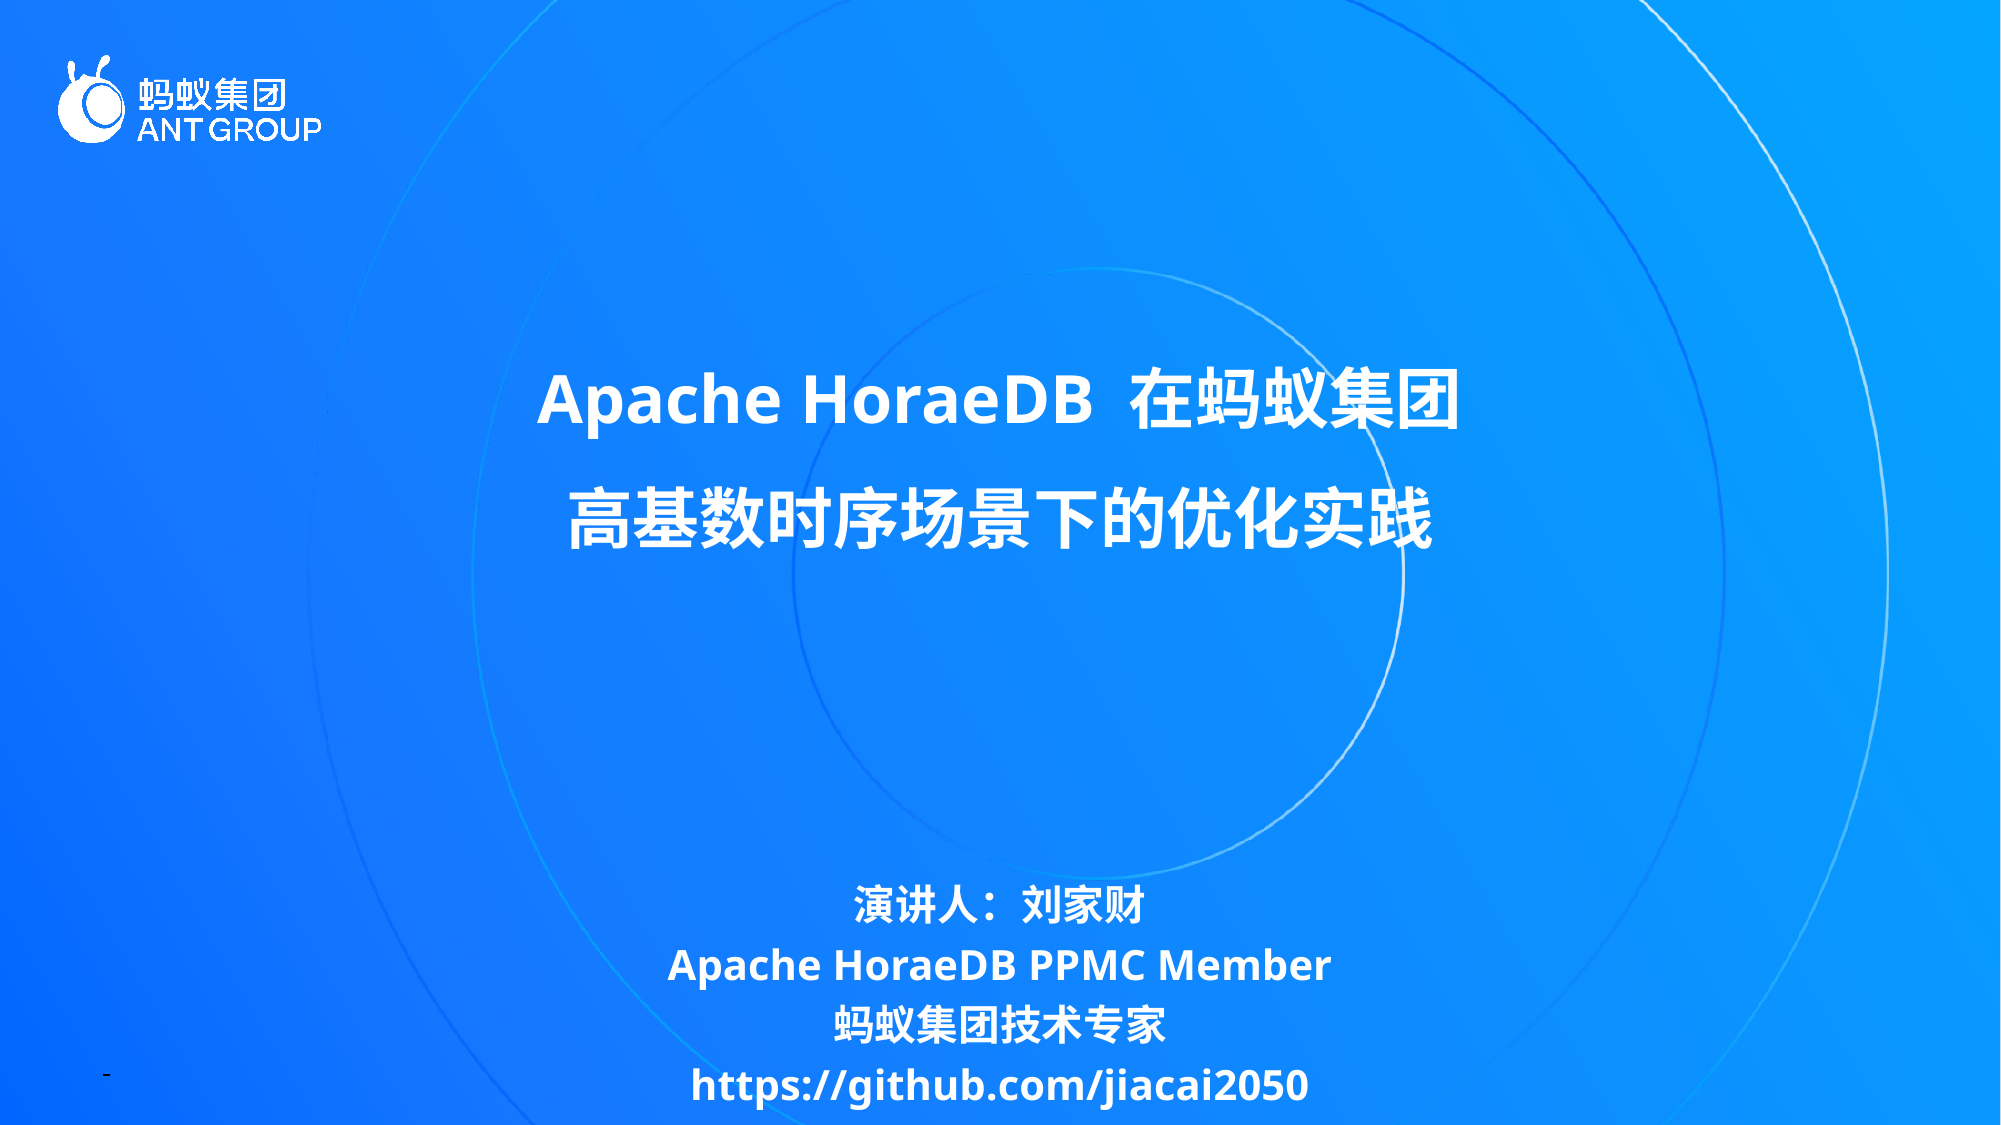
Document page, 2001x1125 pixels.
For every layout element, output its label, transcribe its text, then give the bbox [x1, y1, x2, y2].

text_box 演讲人：刘家财 Apache HoraeDB PPMC Member 蚂蚁集团技术专家 https://github.com/jiacai2050 [0, 846, 2000, 1116]
text_box Apache HoraeDB 在蚂蚁集团 高基数时序场景下的优化实践 [0, 309, 2000, 564]
picture [0, 0, 2001, 1125]
